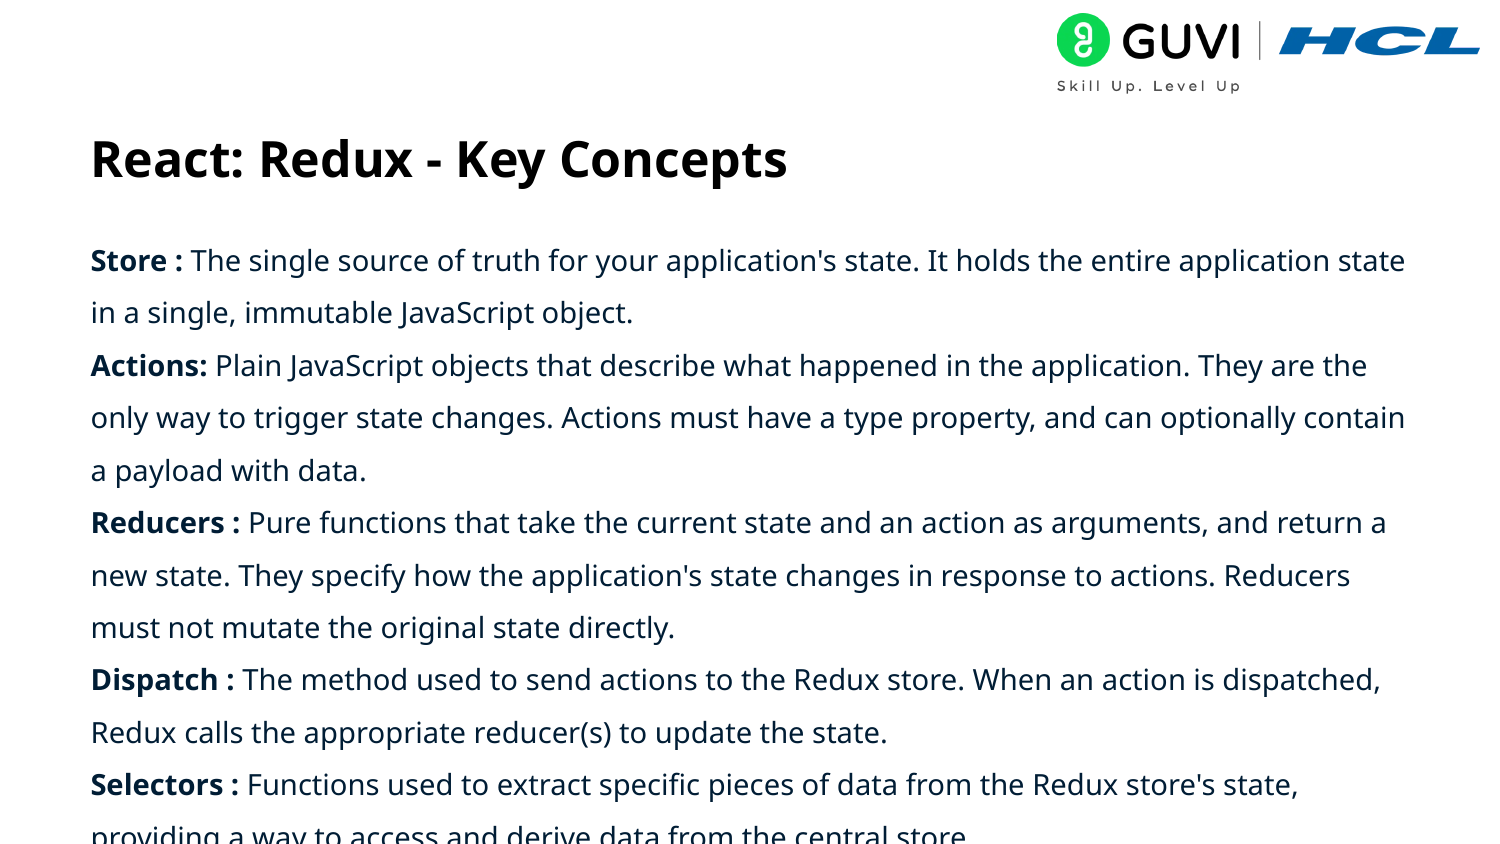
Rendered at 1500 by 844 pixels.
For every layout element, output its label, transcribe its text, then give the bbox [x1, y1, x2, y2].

text_box Store : The single source of truth for your application's state. It holds the entire application state in a single, immutable JavaScript object. Actions: Plain JavaScript objects that describe what happened in the application. They are the only way to trigger state changes. Actions must have a type property, and can optionally contain a payload with data. Reducers : Pure functions that take the current state and an action as arguments, and return a new state. They specify how the application's state changes in response to actions. Reducers must not mutate the original state directly. Dispatch : The method used to send actions to the Redux store. When an action is dispatched, Redux calls the appropriate reducer(s) to update the state. Selectors : Functions used to extract specific pieces of data from the Redux store's state, providing a way to access and derive data from the central store. [75, 209, 1425, 844]
picture [1057, 13, 1480, 102]
title React: Redux - Key Concepts [75, 112, 1424, 209]
